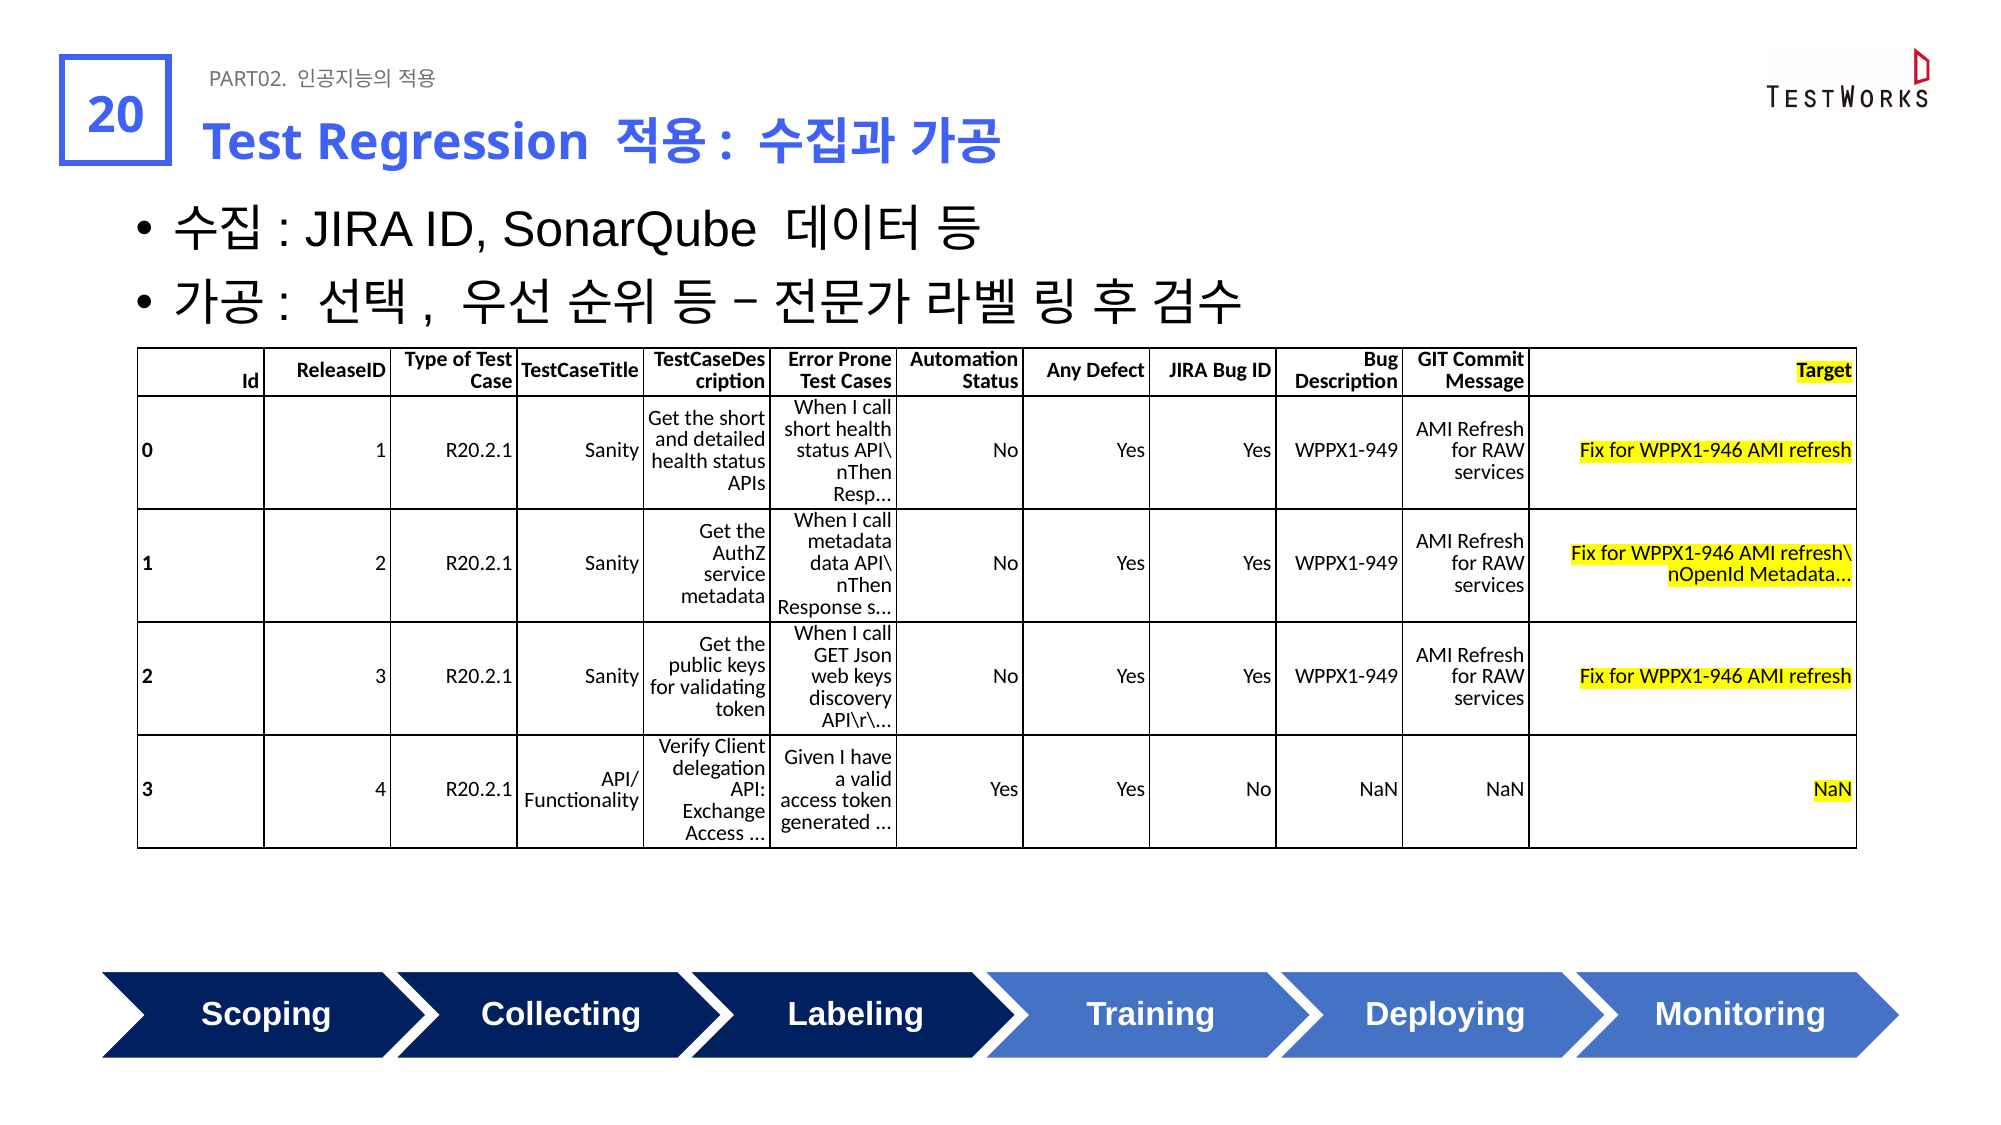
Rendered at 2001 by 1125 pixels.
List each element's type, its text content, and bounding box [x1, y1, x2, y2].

text_box Test Regression 적용: 수집과 가공 [187, 102, 1582, 177]
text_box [394, 971, 688, 1059]
table_cell Given I have a valid access token generated ... [771, 736, 896, 847]
table_header Error Prone Test Cases [771, 349, 896, 395]
table_cell WPPX1-949 [1277, 510, 1402, 621]
table_header Automation Status [897, 349, 1022, 395]
table_header TestCaseDescription [644, 349, 769, 395]
table_header Type of Test Case [391, 349, 516, 395]
table_cell Fix for WPPX1-946 AMI refresh [1530, 623, 1856, 734]
table_cell Yes [1150, 397, 1275, 508]
table_cell Get the short and detailed health status APIs [644, 397, 769, 508]
table_header Target [1530, 349, 1856, 395]
table_cell 1 [138, 510, 263, 621]
text_box [61, 150, 169, 164]
table_cell AMI Refresh for RAW services [1403, 510, 1528, 621]
table_cell R20.2.1 [391, 623, 516, 734]
table_cell NaN [1277, 736, 1402, 847]
table_cell Yes [1150, 510, 1275, 621]
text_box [1017, 971, 1278, 1059]
table_cell AMI Refresh for RAW services [1403, 397, 1528, 508]
table_cell 0 [138, 397, 263, 508]
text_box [1278, 971, 1573, 1059]
text_box 8 [83, 164, 143, 173]
table_cell Yes [1024, 397, 1149, 508]
table_cell WPPX1-949 [1277, 623, 1402, 734]
table_cell API/Functionality [518, 736, 643, 847]
table_cell NaN [1530, 736, 1856, 847]
table_header Id [138, 349, 263, 395]
table_cell No [897, 623, 1022, 734]
table_header Bug Description [1277, 349, 1402, 395]
table_cell R20.2.1 [391, 510, 516, 621]
table_cell Fix for WPPX1-946 AMI refresh\nOpenId Metadata... [1530, 510, 1856, 621]
table_cell R20.2.1 [391, 736, 516, 847]
table_cell 2 [265, 510, 390, 621]
table_header TestCaseTitle [518, 349, 643, 395]
table_header GIT Commit Message [1403, 349, 1528, 395]
table_header JIRA Bug ID [1150, 349, 1275, 395]
table_cell No [897, 510, 1022, 621]
text_box PART02. 인공지능의 적용 [193, 46, 452, 99]
picture [1766, 46, 1931, 112]
table_header ReleaseID [265, 349, 390, 395]
table_cell Yes [897, 736, 1022, 847]
table_cell Yes [1024, 623, 1149, 734]
table_cell Get the AuthZ service metadata [644, 510, 769, 621]
table_cell WPPX1-949 [1277, 397, 1402, 508]
text_box 수집: JIRA ID, SonarQube 데이터 등 가공: 선택, 우선 순위 등 – 전문가 라벨 링 후 검수 [120, 195, 1720, 971]
table_cell When I call short health status API\nThen Resp... [771, 397, 896, 508]
table_cell 1 [265, 397, 390, 508]
table_cell 4 [265, 736, 390, 847]
table_cell Sanity [518, 397, 643, 508]
table_cell Fix for WPPX1-946 AMI refresh [1530, 397, 1856, 508]
table_cell No [1150, 736, 1275, 847]
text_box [688, 971, 1017, 1059]
table_cell Yes [1024, 510, 1149, 621]
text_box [1573, 971, 1901, 1059]
table_cell Yes [1150, 623, 1275, 734]
table_cell 3 [265, 623, 390, 734]
table_cell Verify Client delegation API: Exchange Access ... [644, 736, 769, 847]
table_cell 2 [138, 623, 263, 734]
table_cell Get the public keys for validating token [644, 623, 769, 734]
table_cell 3 [138, 736, 263, 847]
table_cell When I call metadata data API\nThen Response s... [771, 510, 896, 621]
table_cell AMI Refresh for RAW services [1403, 623, 1528, 734]
table_cell When I call GET Json web keys discovery API\r\... [771, 623, 896, 734]
table_cell No [897, 397, 1022, 508]
table_cell Sanity [518, 623, 643, 734]
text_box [99, 971, 394, 1059]
text_box 20 [56, 71, 175, 150]
table_cell R20.2.1 [391, 397, 516, 508]
table_header Any Defect [1024, 349, 1149, 395]
table_cell NaN [1403, 736, 1528, 847]
table_cell Yes [1024, 736, 1149, 847]
table_cell Sanity [518, 510, 643, 621]
text_box [61, 56, 169, 71]
